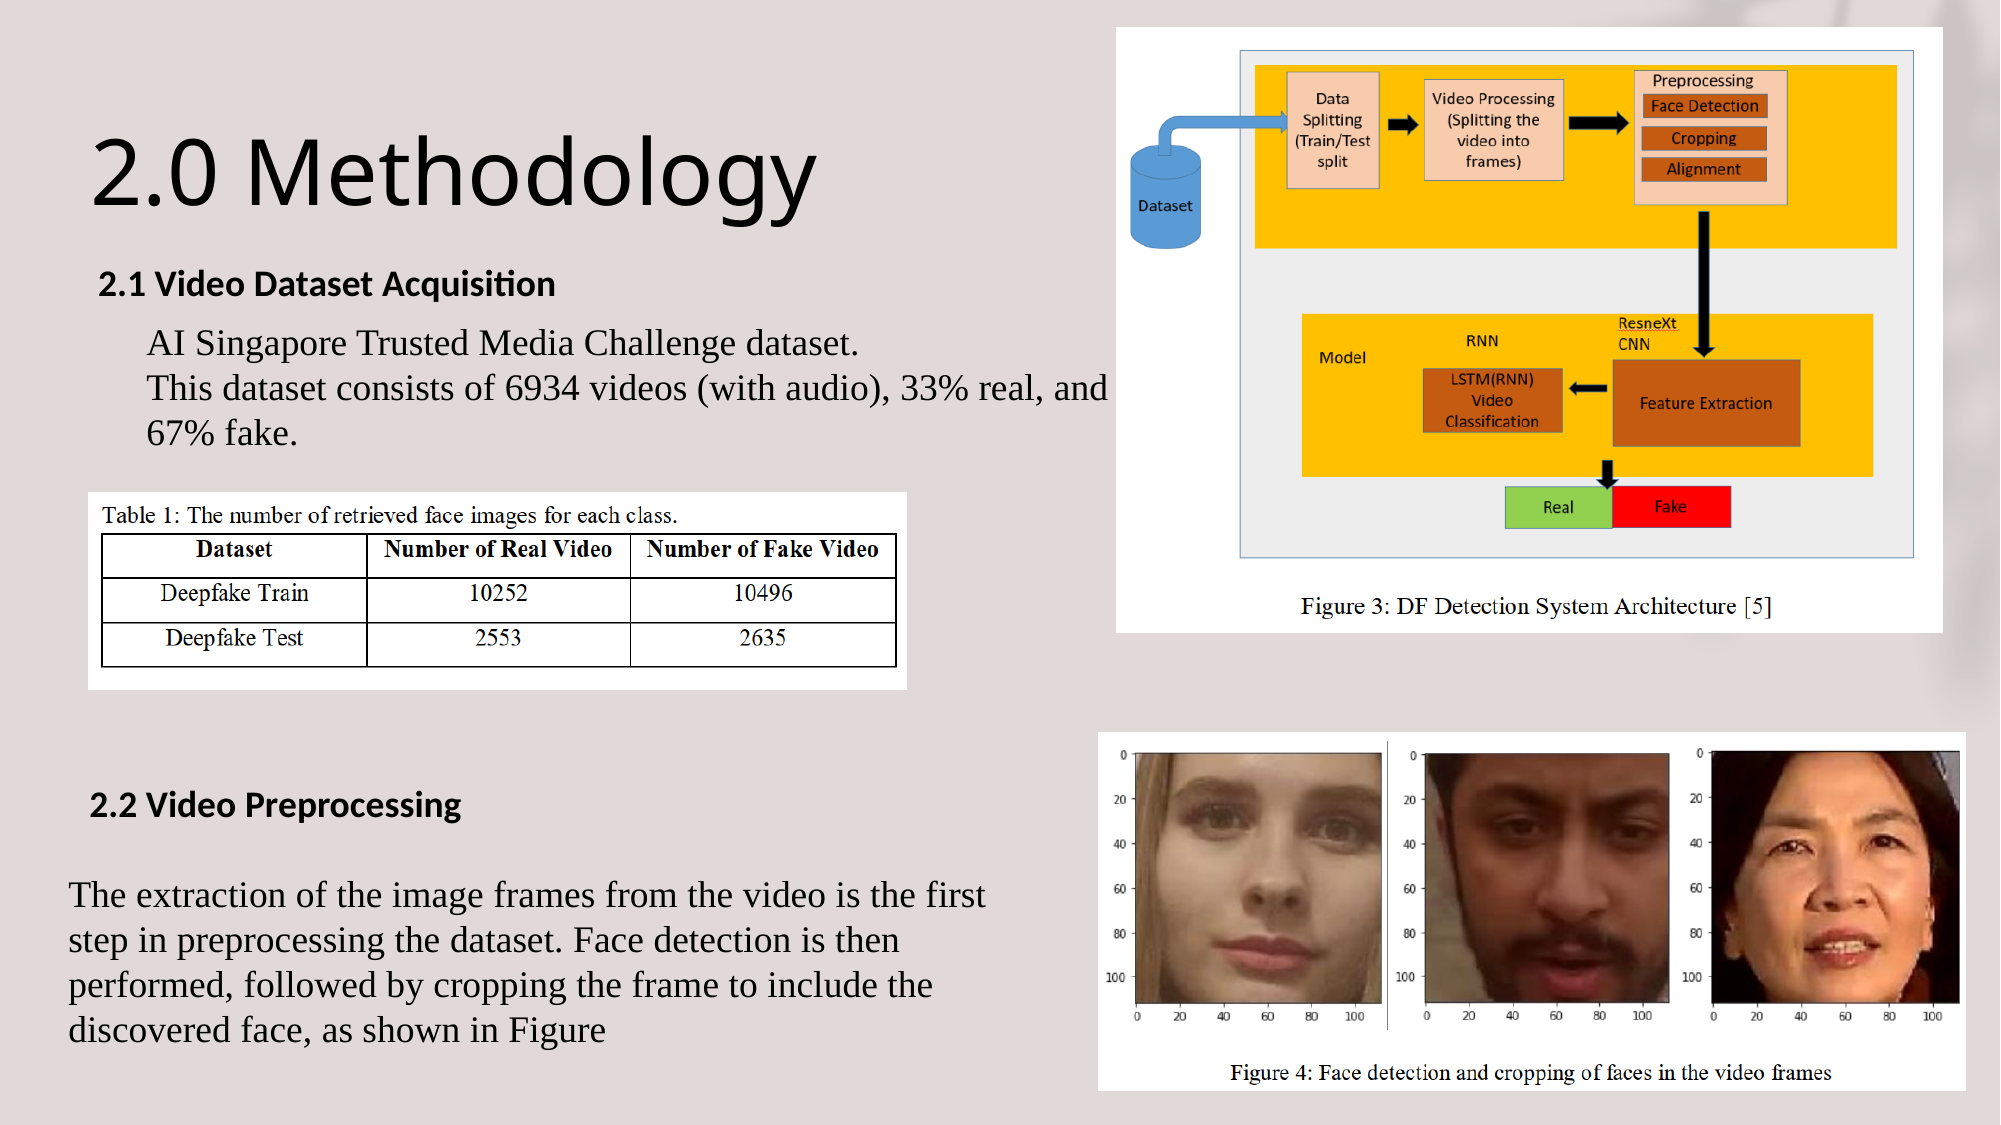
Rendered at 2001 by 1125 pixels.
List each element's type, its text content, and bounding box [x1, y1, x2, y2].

picture [88, 492, 907, 690]
text_box AI Singapore Trusted Media Challenge dataset. This dataset consists of 6934 videos (with audio), 33% real, and 67% fake. [131, 310, 1115, 461]
text_box The extraction of the image frames from the video is the first step in preprocessing the dataset. Face detection is then performed, followed by cropping the frame to include the discovered face, as shown in Figure [53, 862, 1063, 1058]
text_box 2.1 Video Dataset Acquisition [74, 251, 626, 312]
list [1115, 27, 1943, 634]
picture [1098, 732, 1966, 1091]
title 2.0 Methodology [75, 60, 1115, 278]
text_box 2.2 Video Preprocessing [74, 772, 525, 833]
